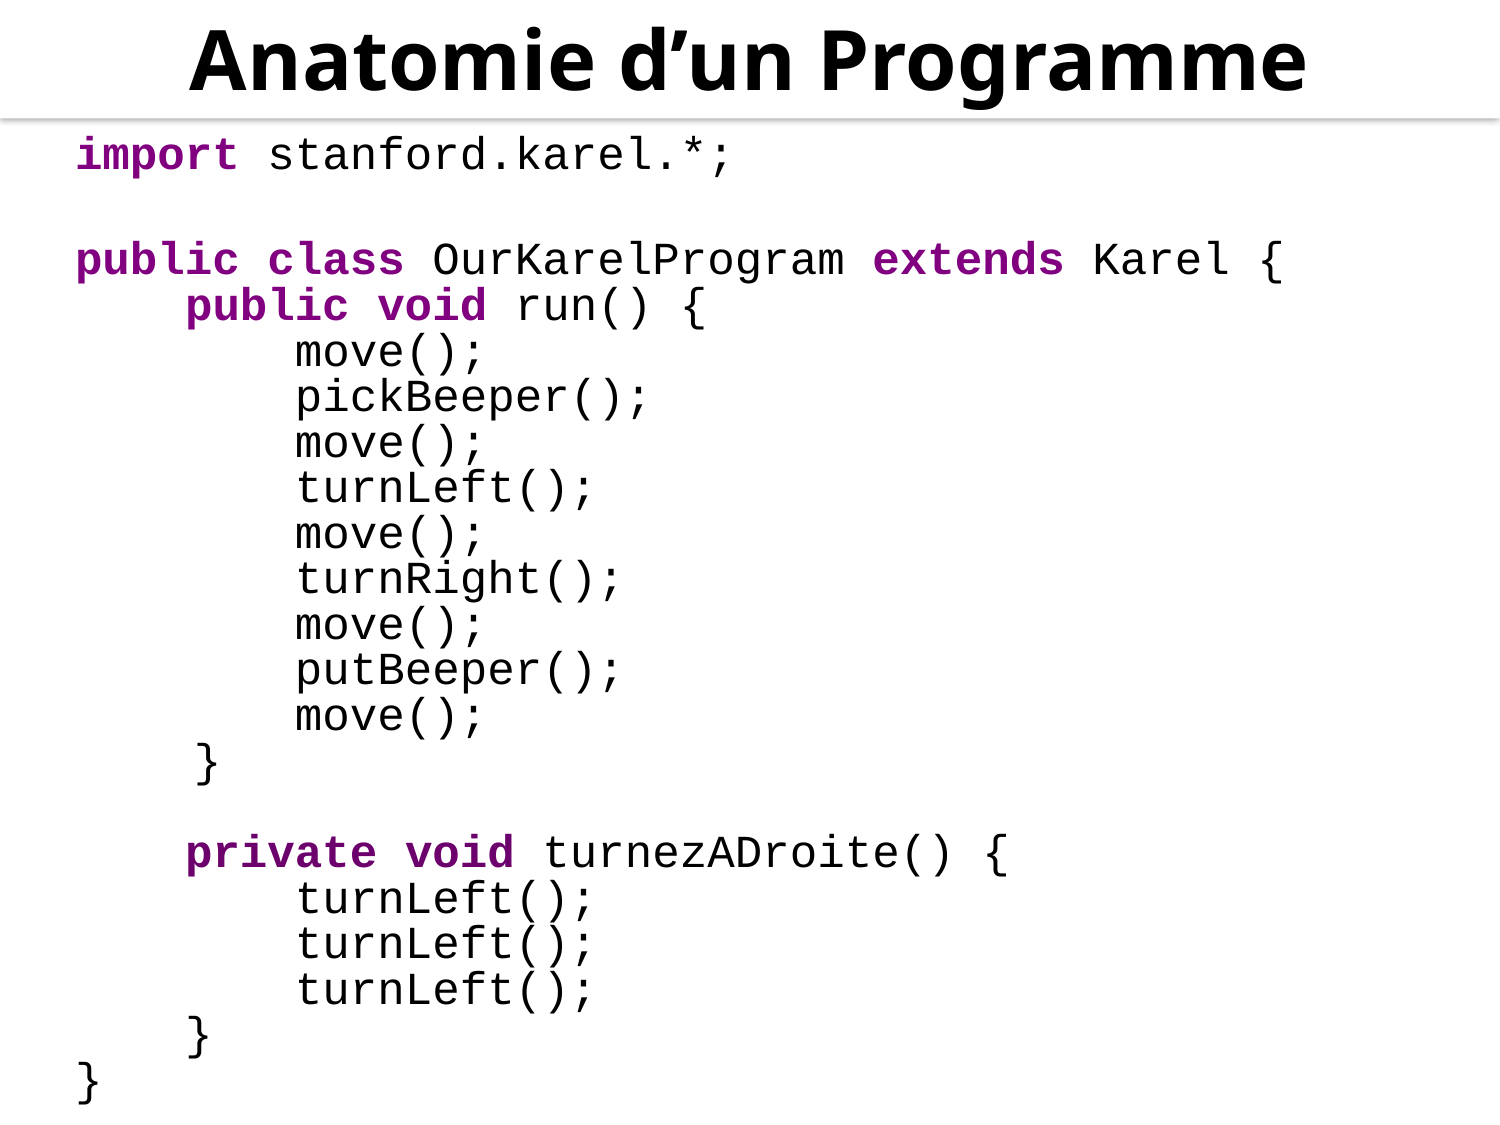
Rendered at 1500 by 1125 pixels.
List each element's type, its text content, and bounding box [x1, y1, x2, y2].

text_box import stanford.karel.*; public class OurKarelProgram extends Karel { public void run() { move(); pickBeeper(); move(); turnLeft(); move(); turnRight(); move(); putBeeper(); move(); } private void turnezADroite() { turnLeft(); turnLeft(); turnLeft(); } } [74, 134, 1425, 1096]
text_box Anatomie d’un Programme [0, 0, 1500, 122]
